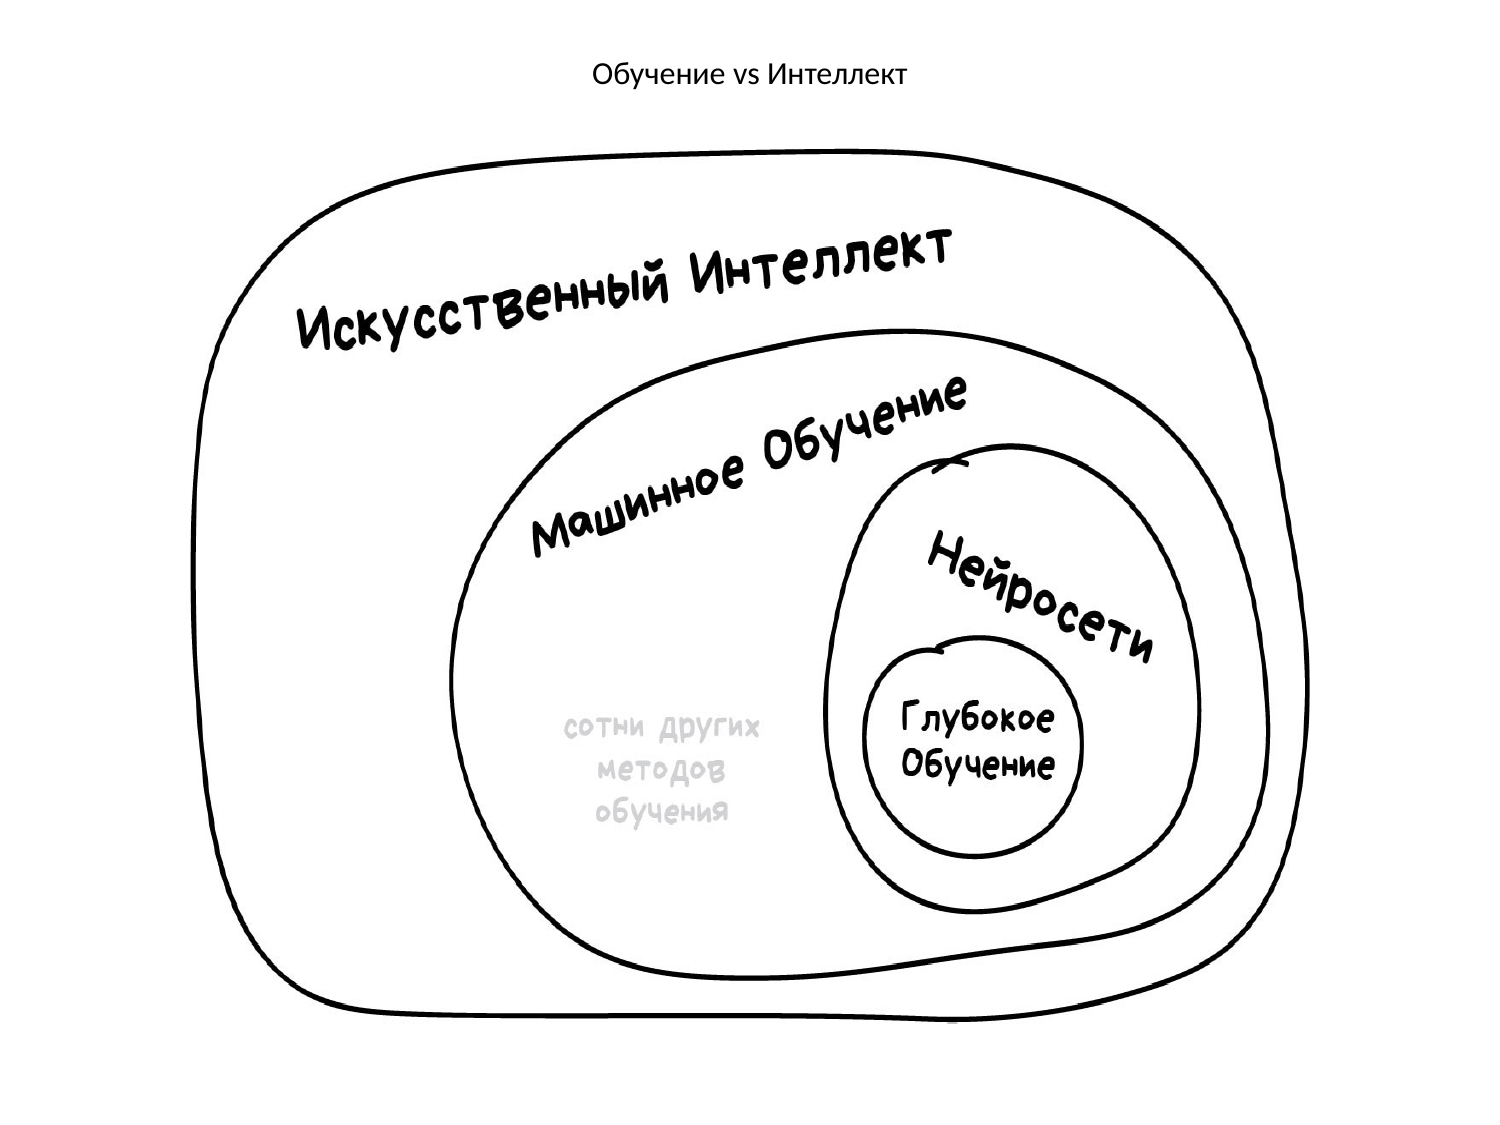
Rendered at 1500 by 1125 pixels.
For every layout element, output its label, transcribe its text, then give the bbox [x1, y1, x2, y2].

title Обучение vs Интеллект [75, 45, 1425, 138]
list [74, 148, 1426, 1024]
